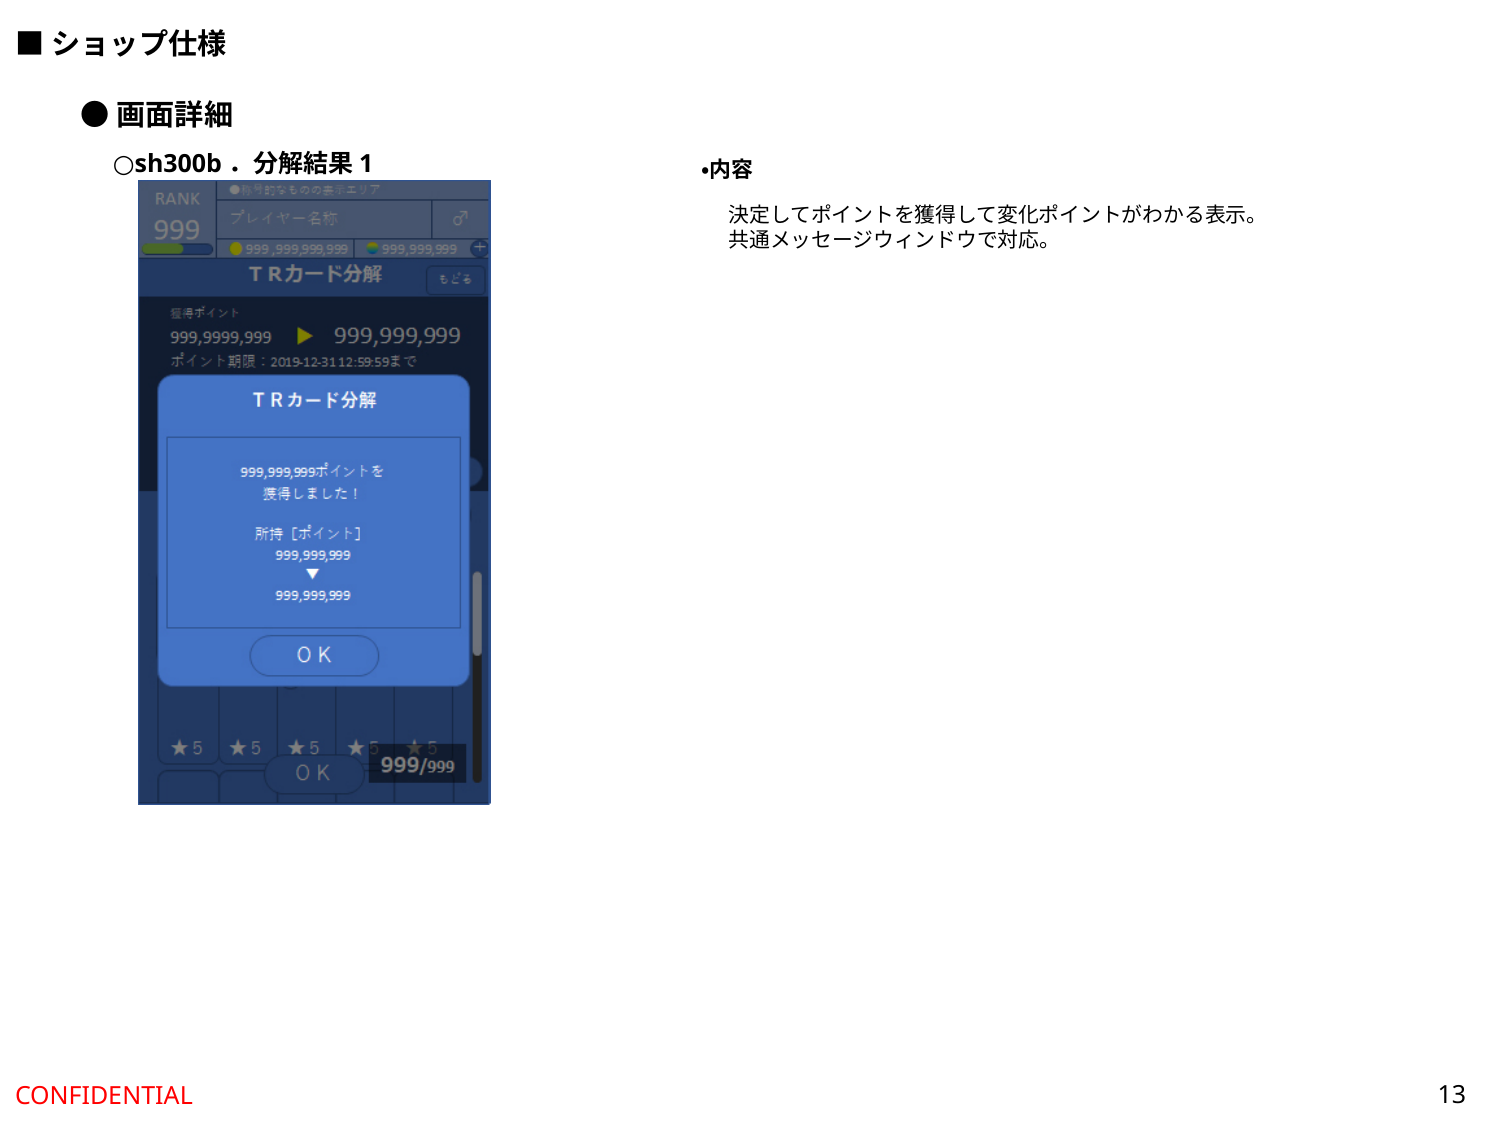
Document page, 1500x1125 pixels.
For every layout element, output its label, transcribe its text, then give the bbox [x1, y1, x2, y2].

slide_number 13 [1143, 1065, 1482, 1125]
footer CONFIDENTIAL [0, 1065, 507, 1125]
text_box ●画面詳細 [65, 88, 249, 139]
picture [138, 180, 491, 805]
text_box ・内容 [686, 148, 768, 190]
text_box ○sh300b．分解結果1 [98, 139, 389, 185]
text_box 決定してポイントを獲得して変化ポイントがわかる表示。 共通メッセージウィンドウで対応。 [713, 194, 1283, 259]
text_box ■ショップ仕様 [0, 17, 242, 68]
